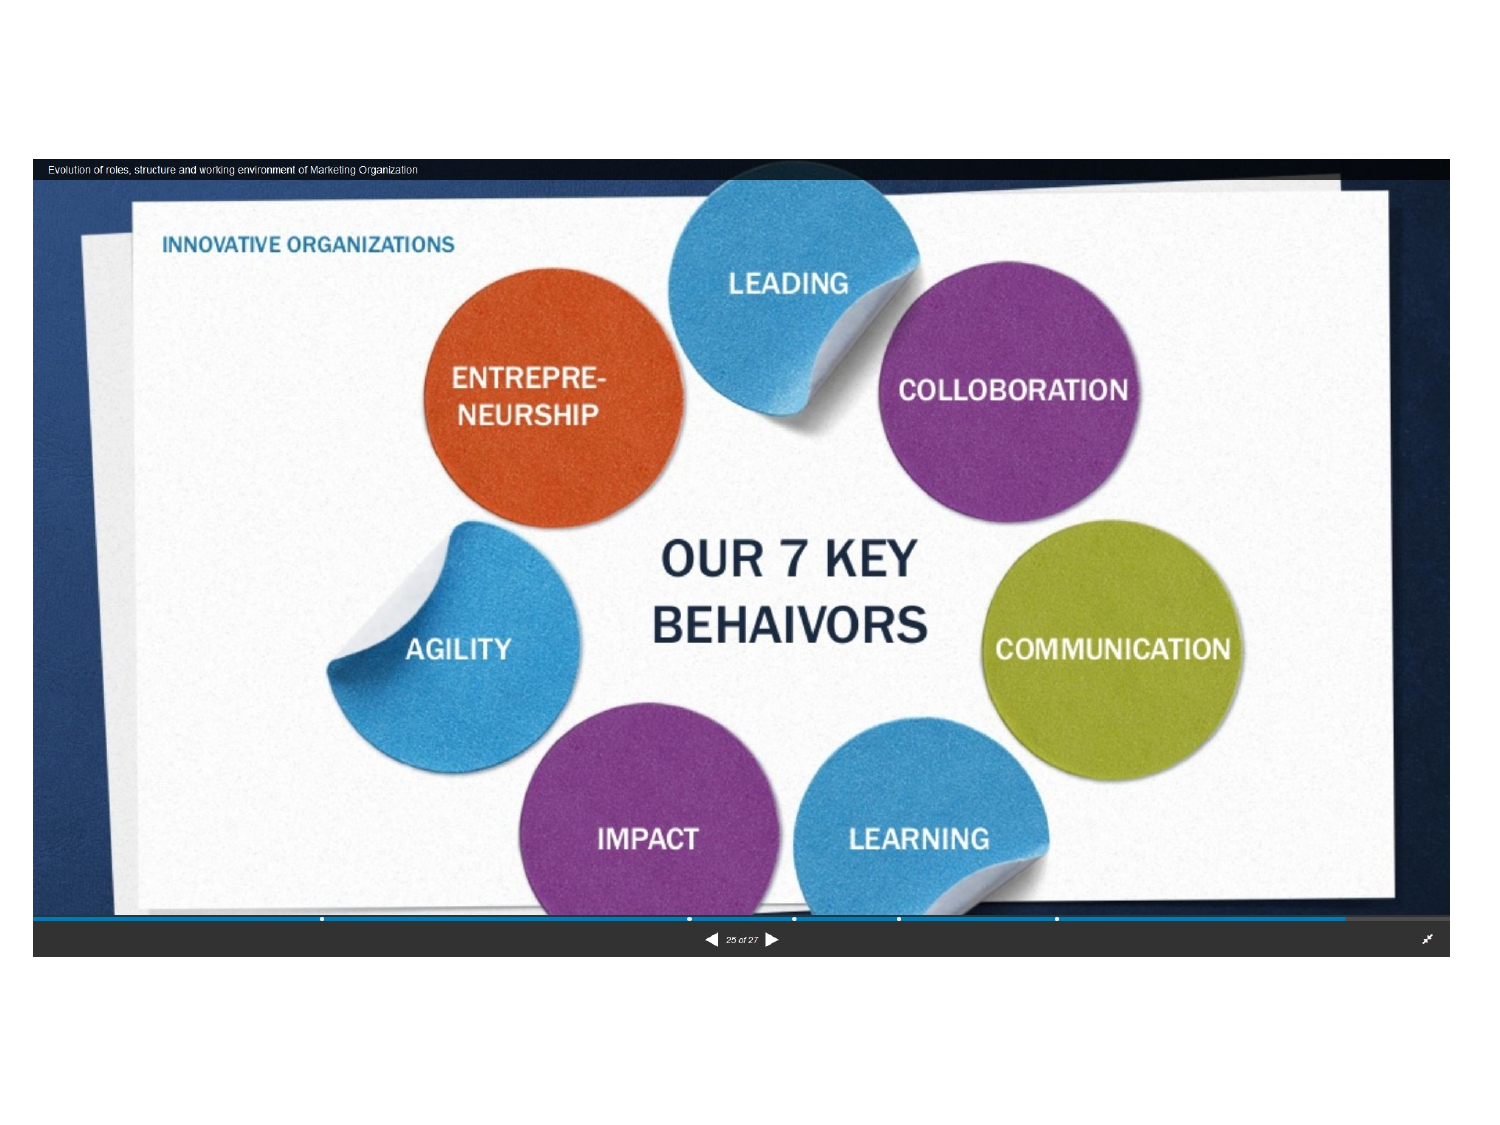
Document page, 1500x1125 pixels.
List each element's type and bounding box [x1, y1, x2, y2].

picture [33, 159, 1451, 957]
